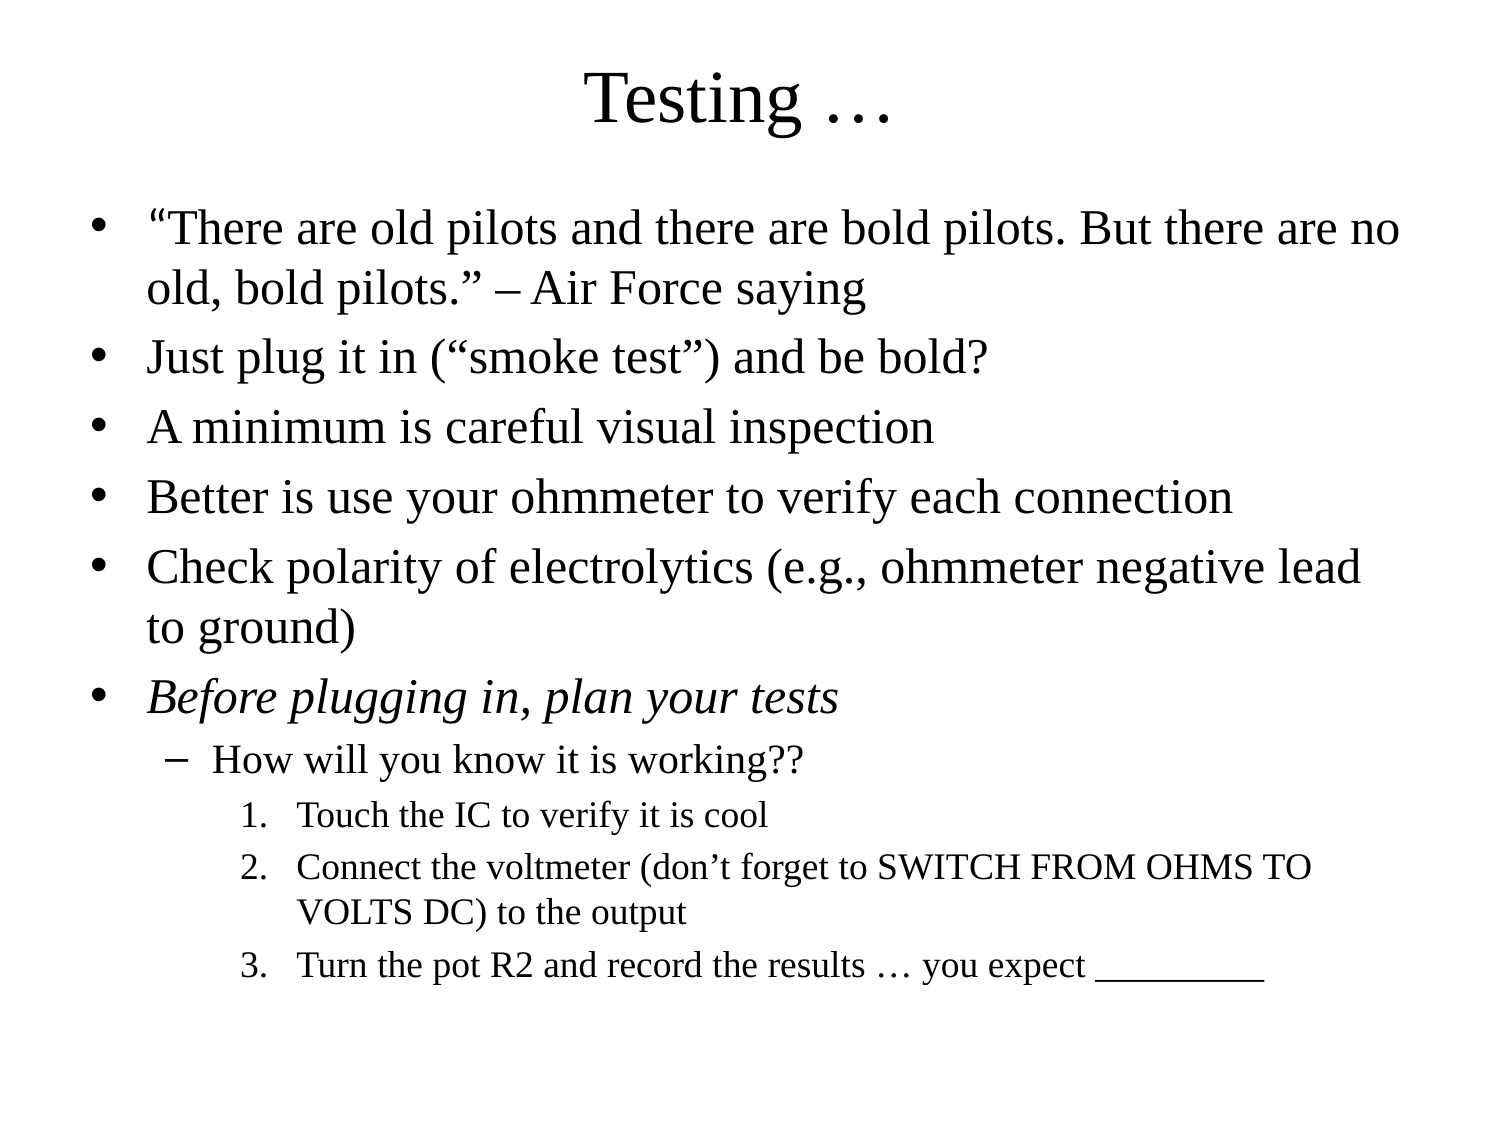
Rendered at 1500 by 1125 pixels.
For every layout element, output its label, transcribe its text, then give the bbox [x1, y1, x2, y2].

list “There are old pilots and there are bold pilots. But there are no old, bold pilots.” – Air Force saying Just plug it in (“smoke test”) and be bold? A minimum is careful visual inspection Better is use your ohmmeter to verify each connection Check polarity of electrolytics (e.g., ohmmeter negative lead to ground) Before plugging in, plan your tests How will you know it is working?? Touch the IC to verify it is cool Connect the voltmeter (don’t forget to SWITCH FROM OHMS TO VOLTS DC) to the output Turn the pot R2 and record the results … you expect _________ [75, 186, 1425, 1005]
title Testing … [75, 0, 1425, 186]
